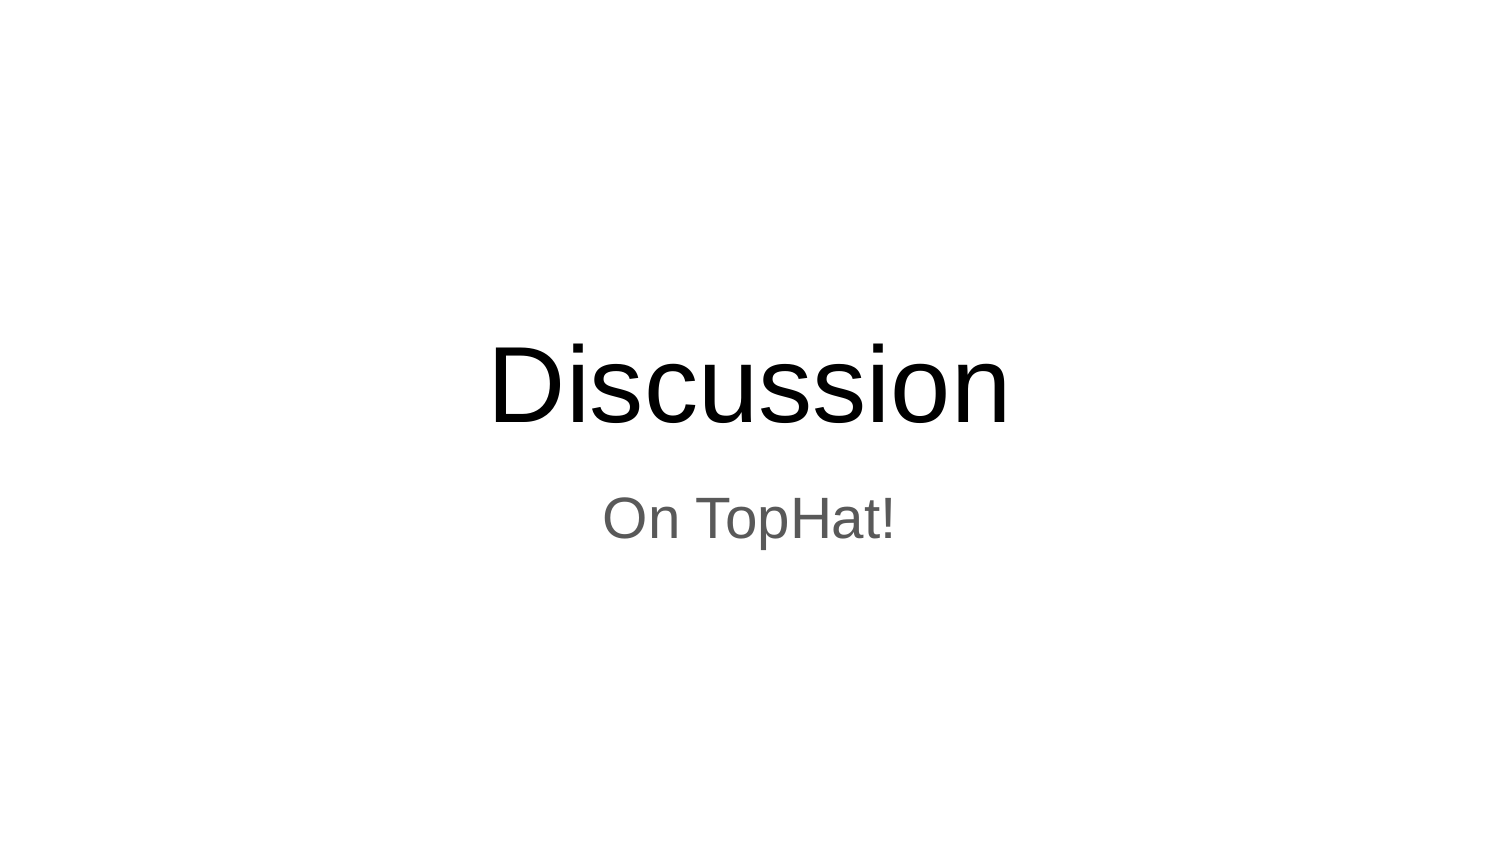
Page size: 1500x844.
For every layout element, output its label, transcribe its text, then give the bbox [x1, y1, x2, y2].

subtitle On TopHat! [51, 464, 1449, 595]
title Discussion [51, 122, 1449, 459]
